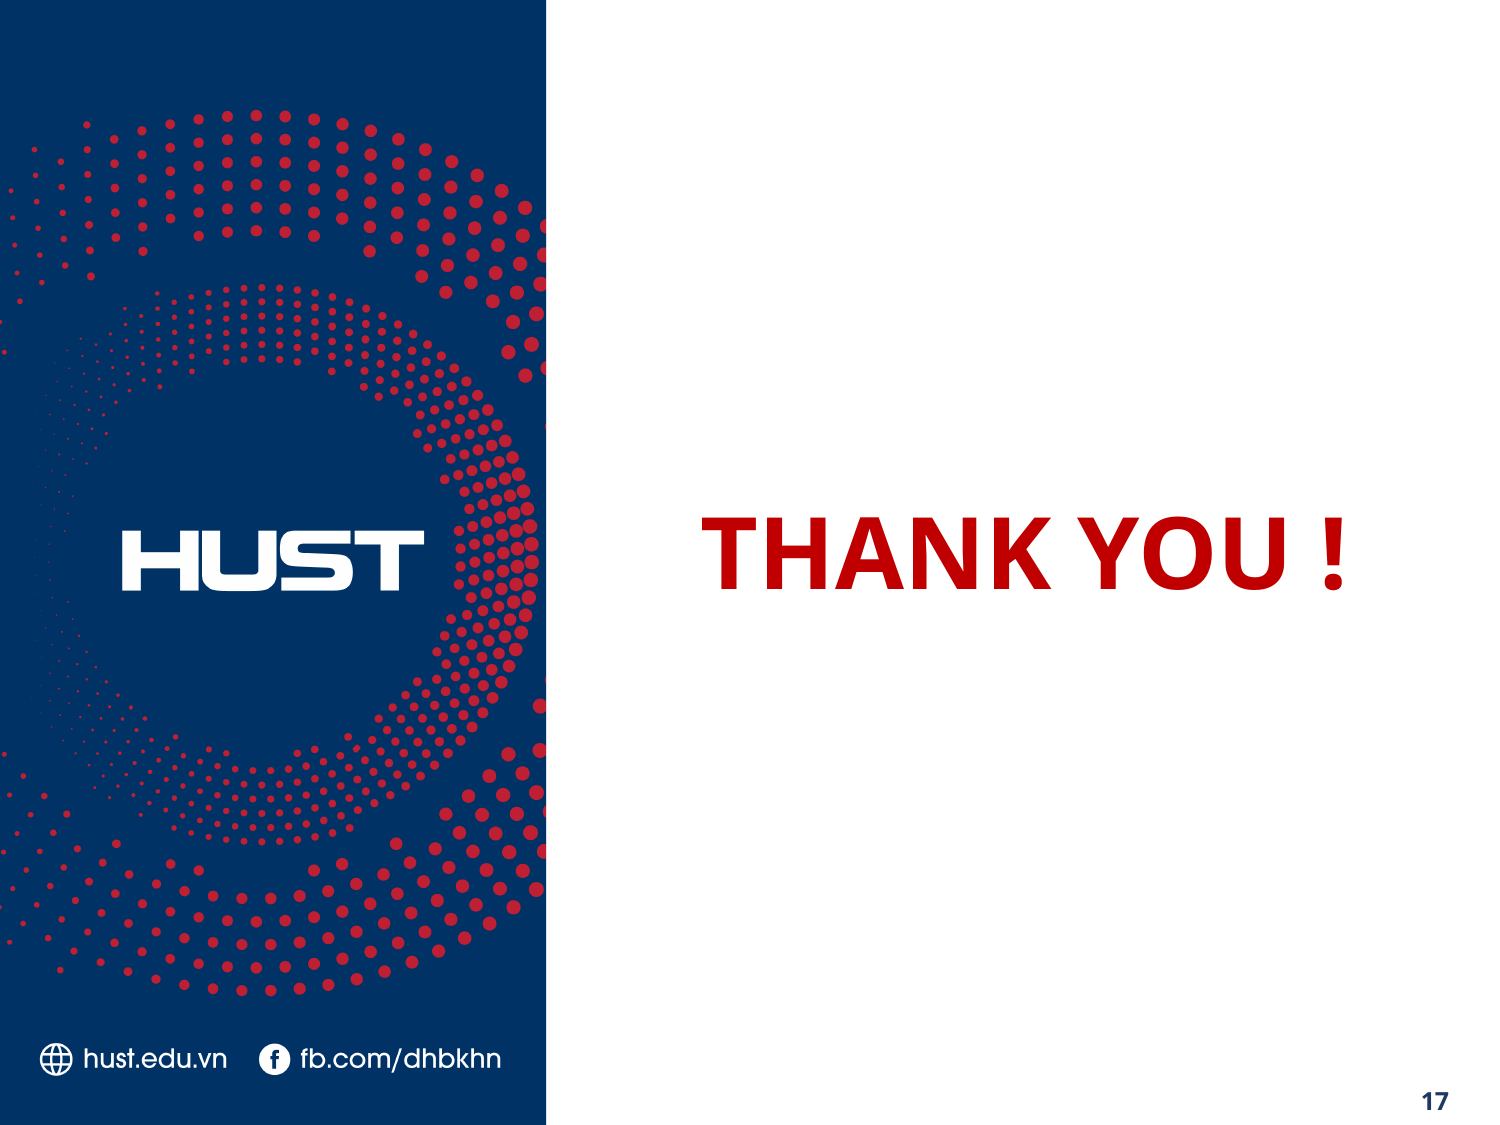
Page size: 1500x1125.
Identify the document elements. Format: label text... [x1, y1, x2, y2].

picture [0, 0, 1500, 1125]
slide_number 17 [1126, 1078, 1464, 1125]
text_box THANK YOU ! [685, 495, 1375, 630]
